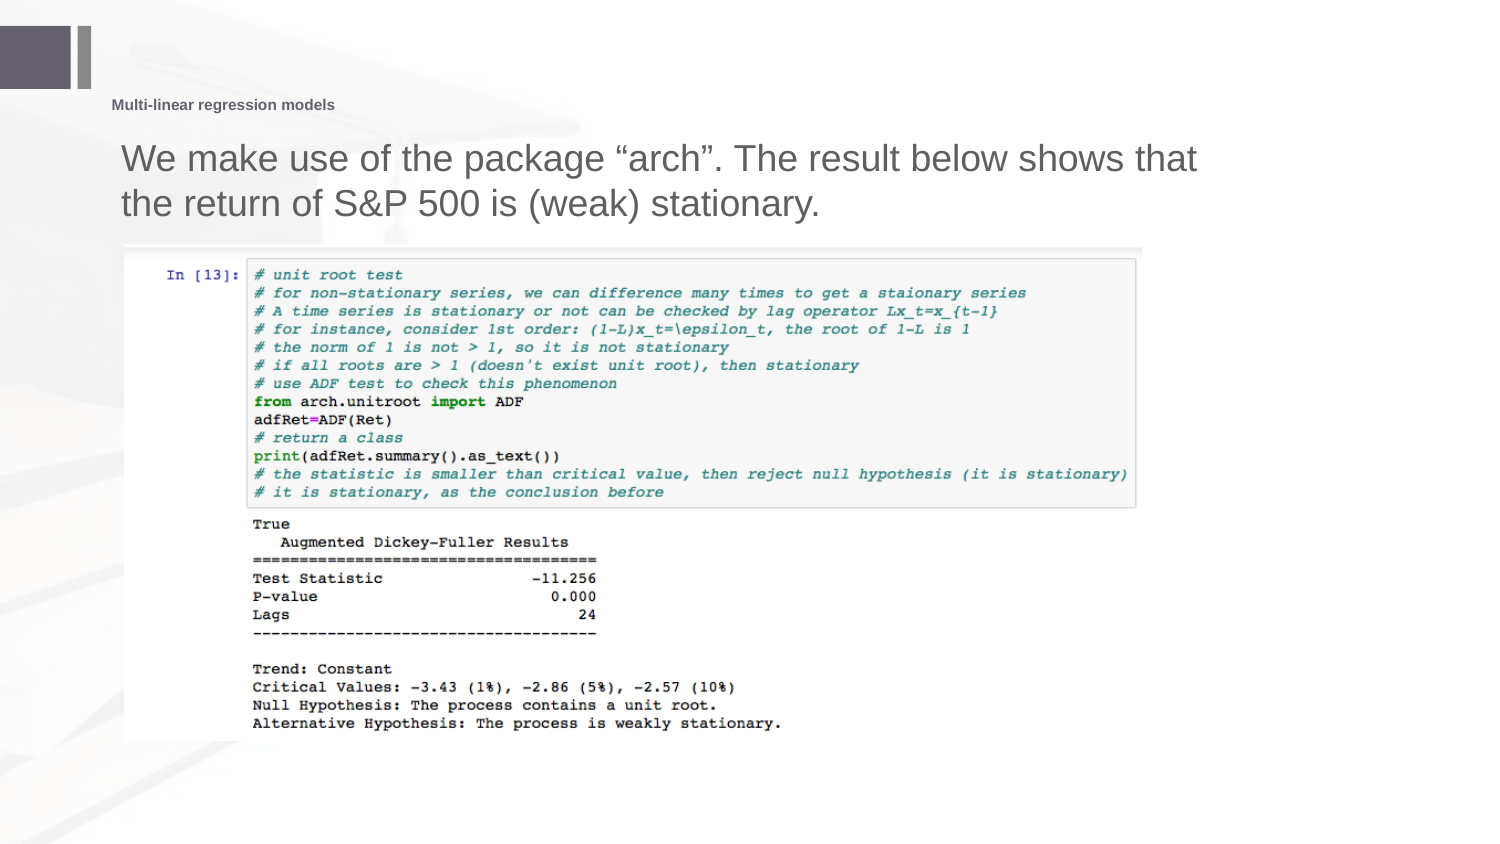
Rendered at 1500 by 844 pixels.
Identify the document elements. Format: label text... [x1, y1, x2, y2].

text_box We make use of the package “arch”. The result below shows that the return of S&P 500 is (weak) stationary. [106, 126, 1224, 277]
picture [123, 244, 1143, 741]
title Multi-linear regression models [100, 56, 1436, 138]
